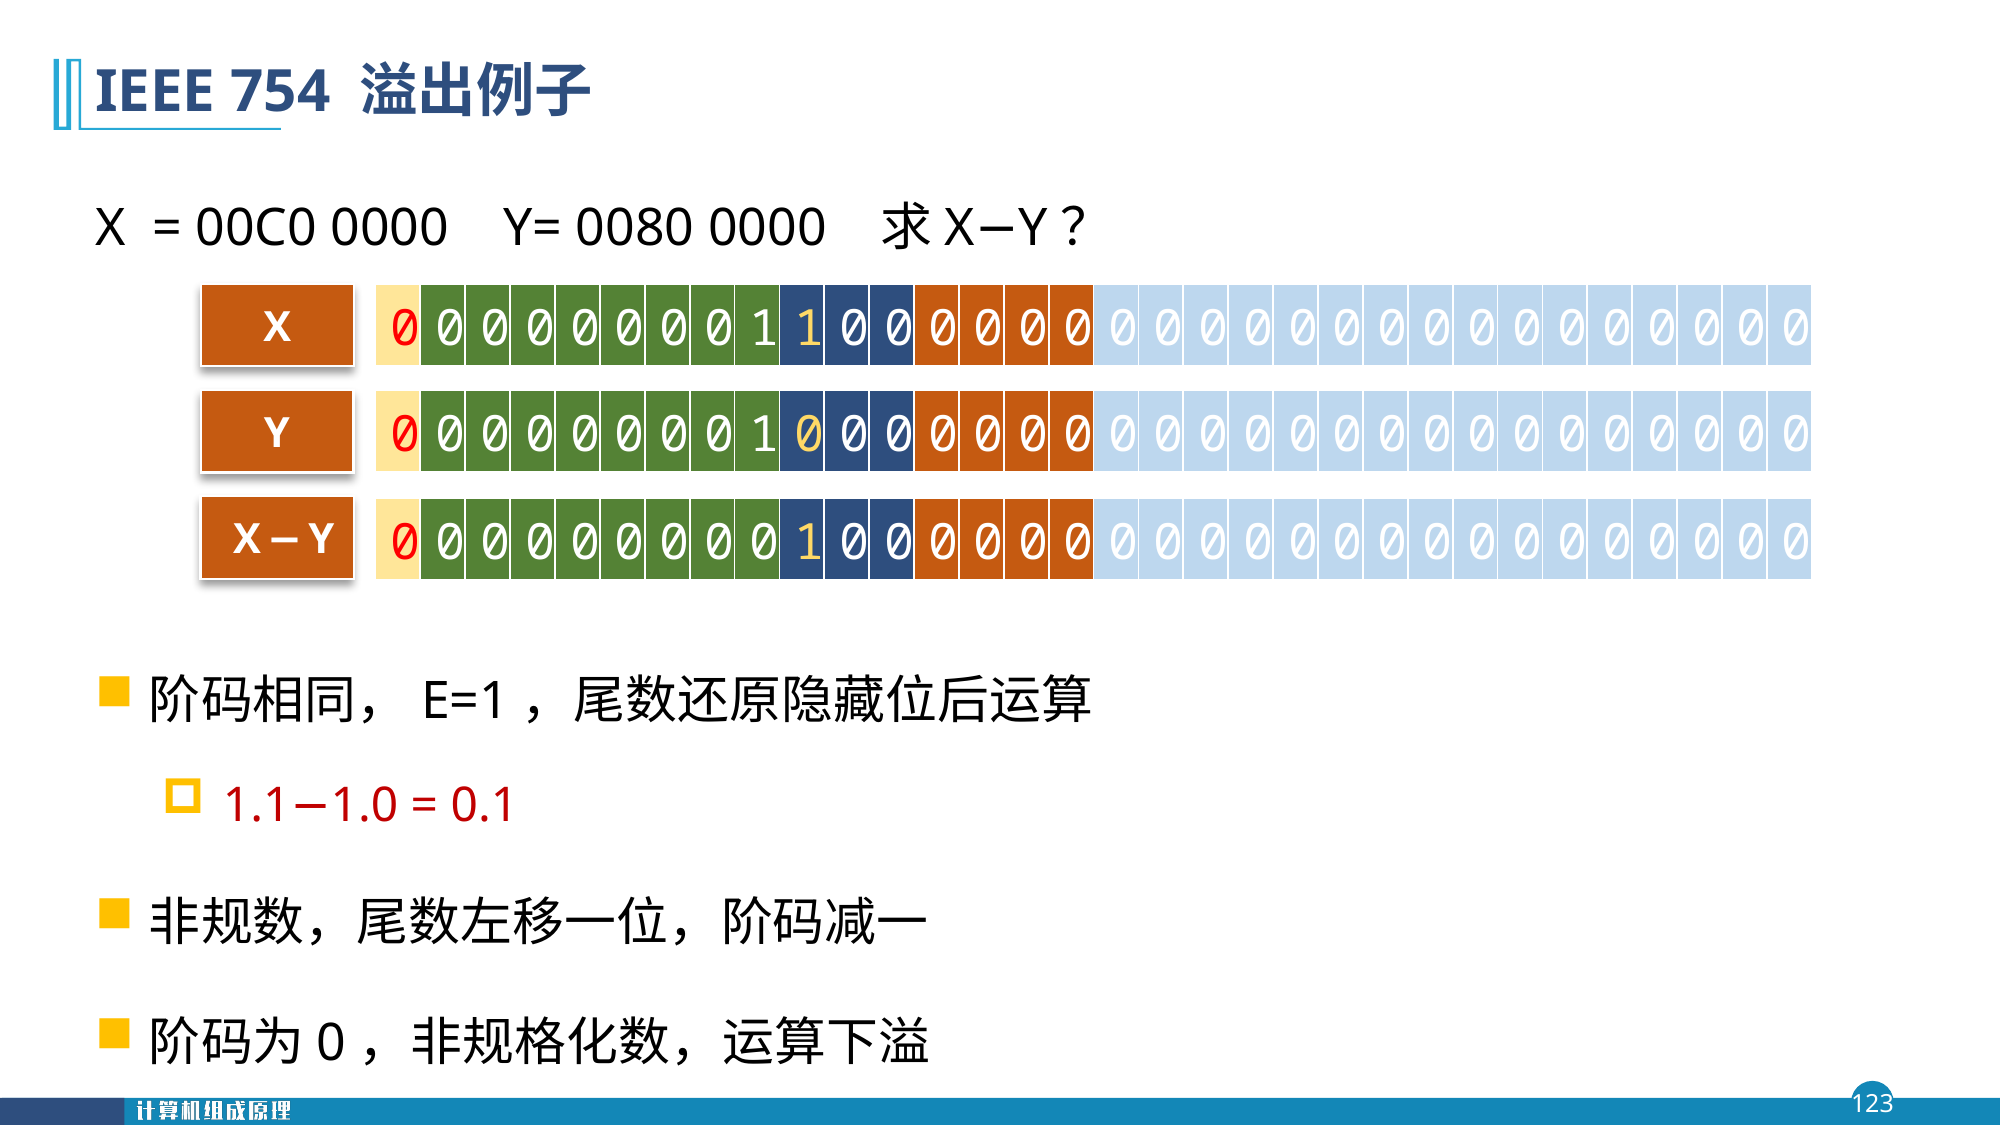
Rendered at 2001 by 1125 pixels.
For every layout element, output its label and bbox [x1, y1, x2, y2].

table_header [1274, 391, 1317, 471]
table_header [1498, 391, 1542, 471]
table_header [646, 285, 689, 365]
table_header [1050, 391, 1093, 471]
table_header [466, 285, 509, 365]
table_header [1139, 285, 1182, 365]
table_header [915, 499, 958, 579]
table_header [915, 391, 958, 471]
table_header [646, 499, 689, 579]
table_header [376, 391, 419, 471]
table_header [376, 285, 419, 365]
title [80, 42, 1805, 144]
table_header [1139, 391, 1182, 471]
table_header [646, 391, 689, 471]
table_header [601, 285, 644, 365]
table_header [1050, 499, 1093, 579]
table_header [601, 499, 644, 579]
table_header [1229, 391, 1272, 471]
table_header [1723, 285, 1766, 365]
table_header [1364, 499, 1407, 579]
table_header [1319, 499, 1362, 579]
table_header [1229, 499, 1272, 579]
table_header [1588, 285, 1631, 365]
table_header [1633, 391, 1676, 471]
table_header [1005, 499, 1048, 579]
table_header [1274, 499, 1317, 579]
table_header [1678, 391, 1721, 471]
table_header [1543, 285, 1586, 365]
table_header [1633, 285, 1676, 365]
table_header [466, 499, 509, 579]
table_header [1184, 499, 1227, 579]
table_header [1768, 499, 1811, 579]
table_header [825, 285, 868, 365]
table_header [825, 499, 868, 579]
table_header [376, 499, 419, 579]
table_header [1005, 391, 1048, 471]
table_header [556, 285, 599, 365]
table_header [825, 391, 868, 471]
table_header [511, 391, 554, 471]
table_header [421, 285, 464, 365]
table_header [421, 391, 464, 471]
table_header [1319, 285, 1362, 365]
table_header [1768, 391, 1811, 471]
table_header [601, 391, 644, 471]
table_header [780, 499, 823, 579]
table_header [780, 391, 823, 471]
table_header [1229, 285, 1272, 365]
table_header [1543, 499, 1586, 579]
table_header [1184, 391, 1227, 471]
table_header [556, 499, 599, 579]
table_header [870, 285, 913, 365]
table_header [1005, 285, 1048, 365]
table_header [870, 391, 913, 471]
text_box [200, 496, 355, 580]
table_header [915, 285, 958, 365]
table_header [1723, 499, 1766, 579]
table_header [780, 285, 823, 365]
table_header [511, 285, 554, 365]
table_header [1094, 391, 1138, 471]
table_header [466, 391, 509, 471]
table_header [960, 499, 1003, 579]
table_header [1543, 391, 1586, 471]
table_header [1454, 391, 1497, 471]
table_header [421, 499, 464, 579]
text_box [201, 283, 355, 367]
table_header [1498, 285, 1542, 365]
table_header [691, 499, 734, 579]
table_header [691, 285, 734, 365]
list [80, 154, 1944, 1080]
table_header [556, 391, 599, 471]
table_header [1409, 499, 1452, 579]
table_header [1094, 499, 1138, 579]
table_header [1723, 391, 1766, 471]
table_header [1364, 391, 1407, 471]
table_header [1184, 285, 1227, 365]
table_header [1139, 499, 1182, 579]
table_header [735, 391, 779, 471]
table_header [1588, 499, 1631, 579]
table_header [870, 499, 913, 579]
table_header [1274, 285, 1317, 365]
table_header [511, 499, 554, 579]
table_header [1678, 285, 1721, 365]
table_header [1454, 285, 1497, 365]
table_header [1633, 499, 1676, 579]
table_header [1498, 499, 1542, 579]
text_box [201, 390, 354, 473]
table_header [1768, 285, 1811, 365]
table_header [735, 499, 779, 579]
table_header [1364, 285, 1407, 365]
table_header [1319, 391, 1362, 471]
table_header [735, 285, 779, 365]
table_header [1678, 499, 1721, 579]
table_header [960, 391, 1003, 471]
table_header [1050, 285, 1093, 365]
table_header [1588, 391, 1631, 471]
table_header [1094, 285, 1138, 365]
table_header [1409, 391, 1452, 471]
table_header [1454, 499, 1497, 579]
table_header [1409, 285, 1452, 365]
table_header [691, 391, 734, 471]
table_header [960, 285, 1003, 365]
